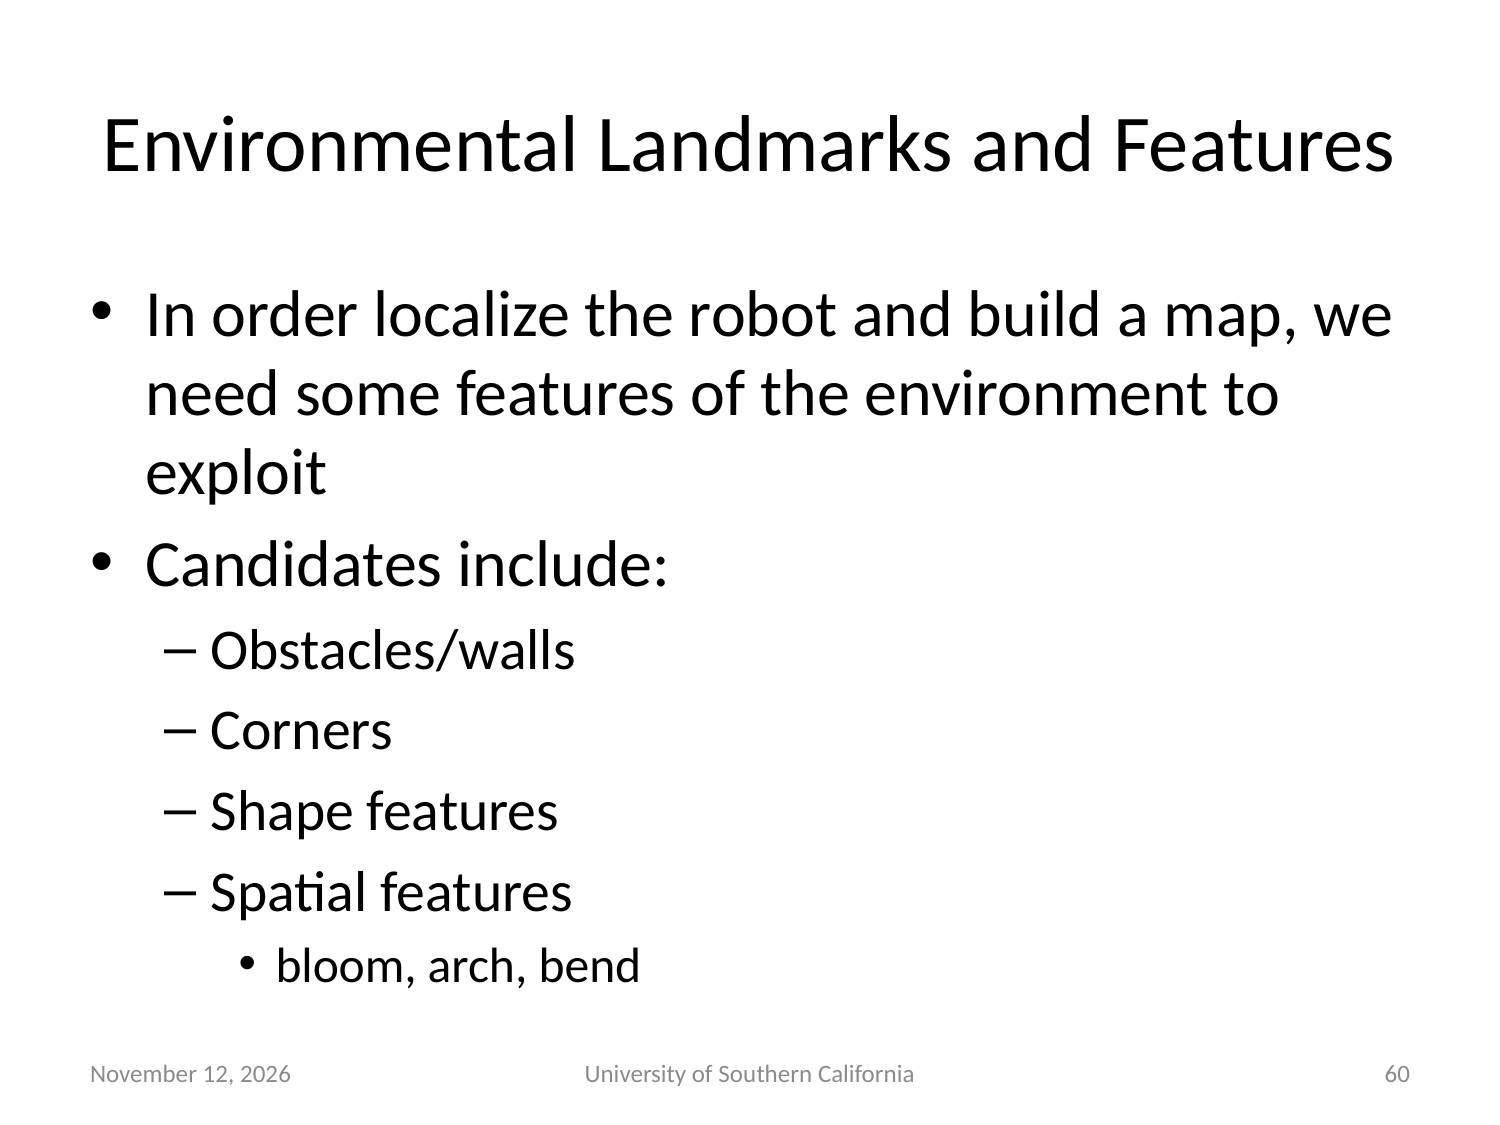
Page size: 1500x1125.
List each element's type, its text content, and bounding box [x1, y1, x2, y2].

list In order localize the robot and build a map, we need some features of the environment to exploit Candidates include: Obstacles/walls Corners Shape features Spatial features bloom, arch, bend [75, 262, 1425, 1005]
slide_number 60 [1074, 1042, 1425, 1103]
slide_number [75, 1042, 425, 1103]
title Environmental Landmarks and Features [75, 45, 1425, 233]
footer University of Southern California [512, 1042, 988, 1103]
